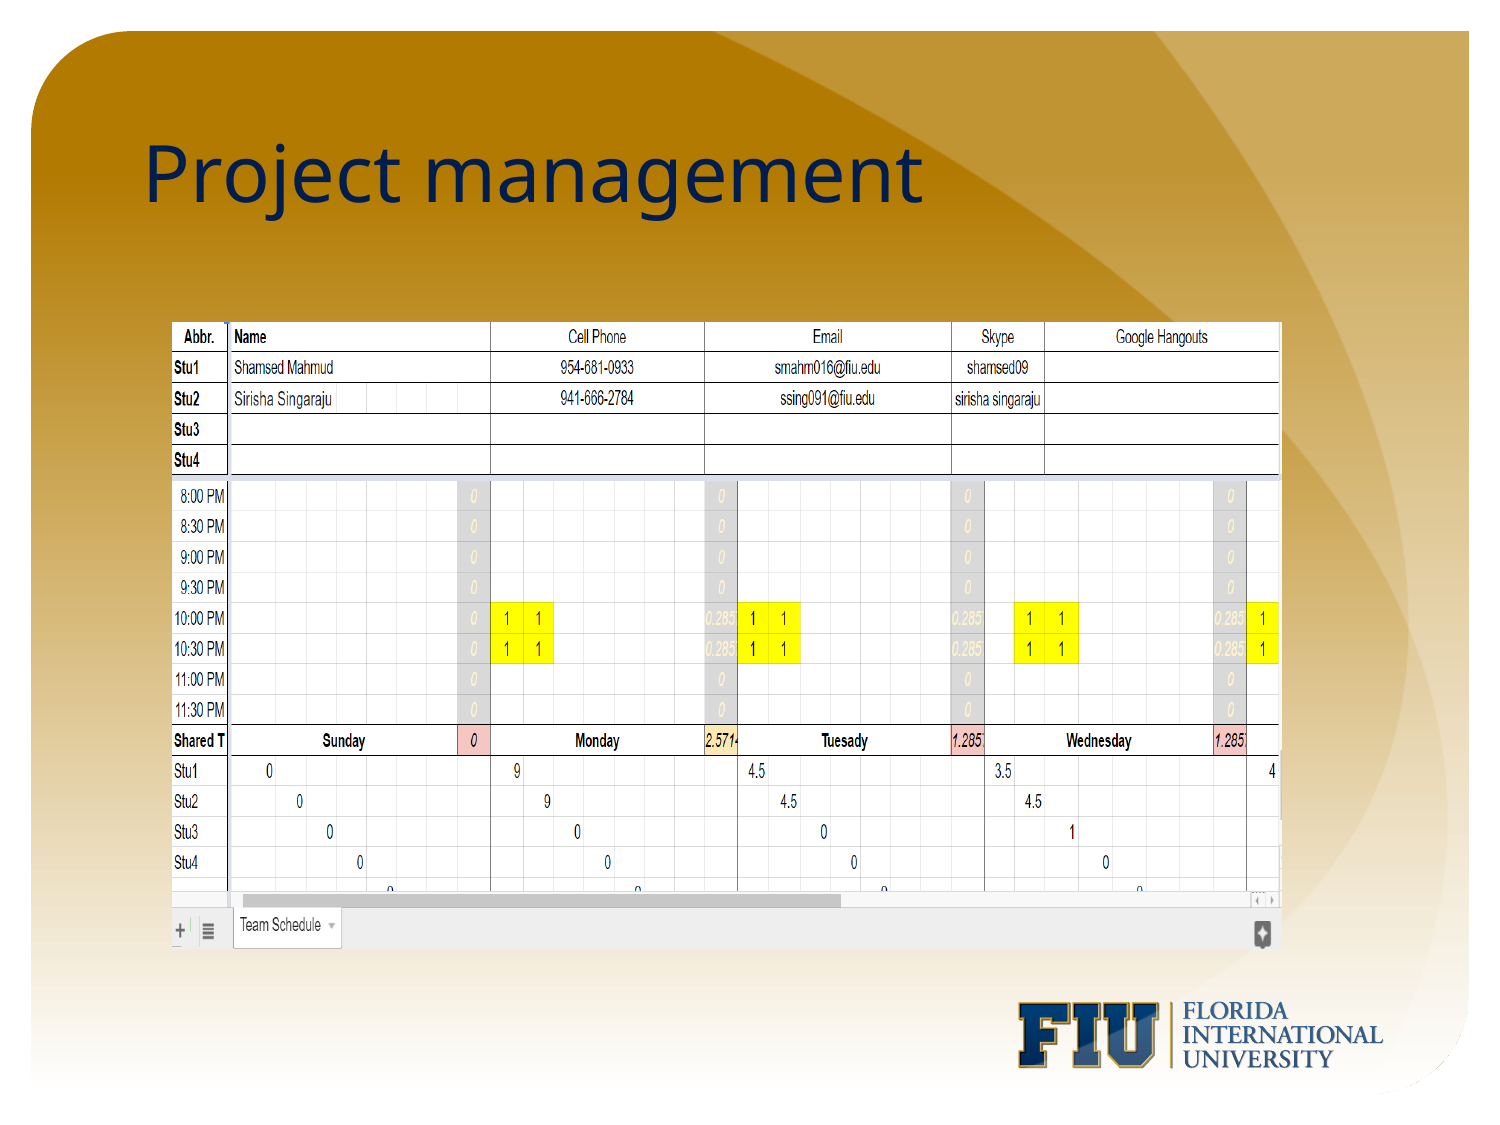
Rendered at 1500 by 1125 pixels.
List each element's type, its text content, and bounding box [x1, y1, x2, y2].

picture [24, 30, 1473, 1094]
title Project management [127, 62, 1372, 234]
